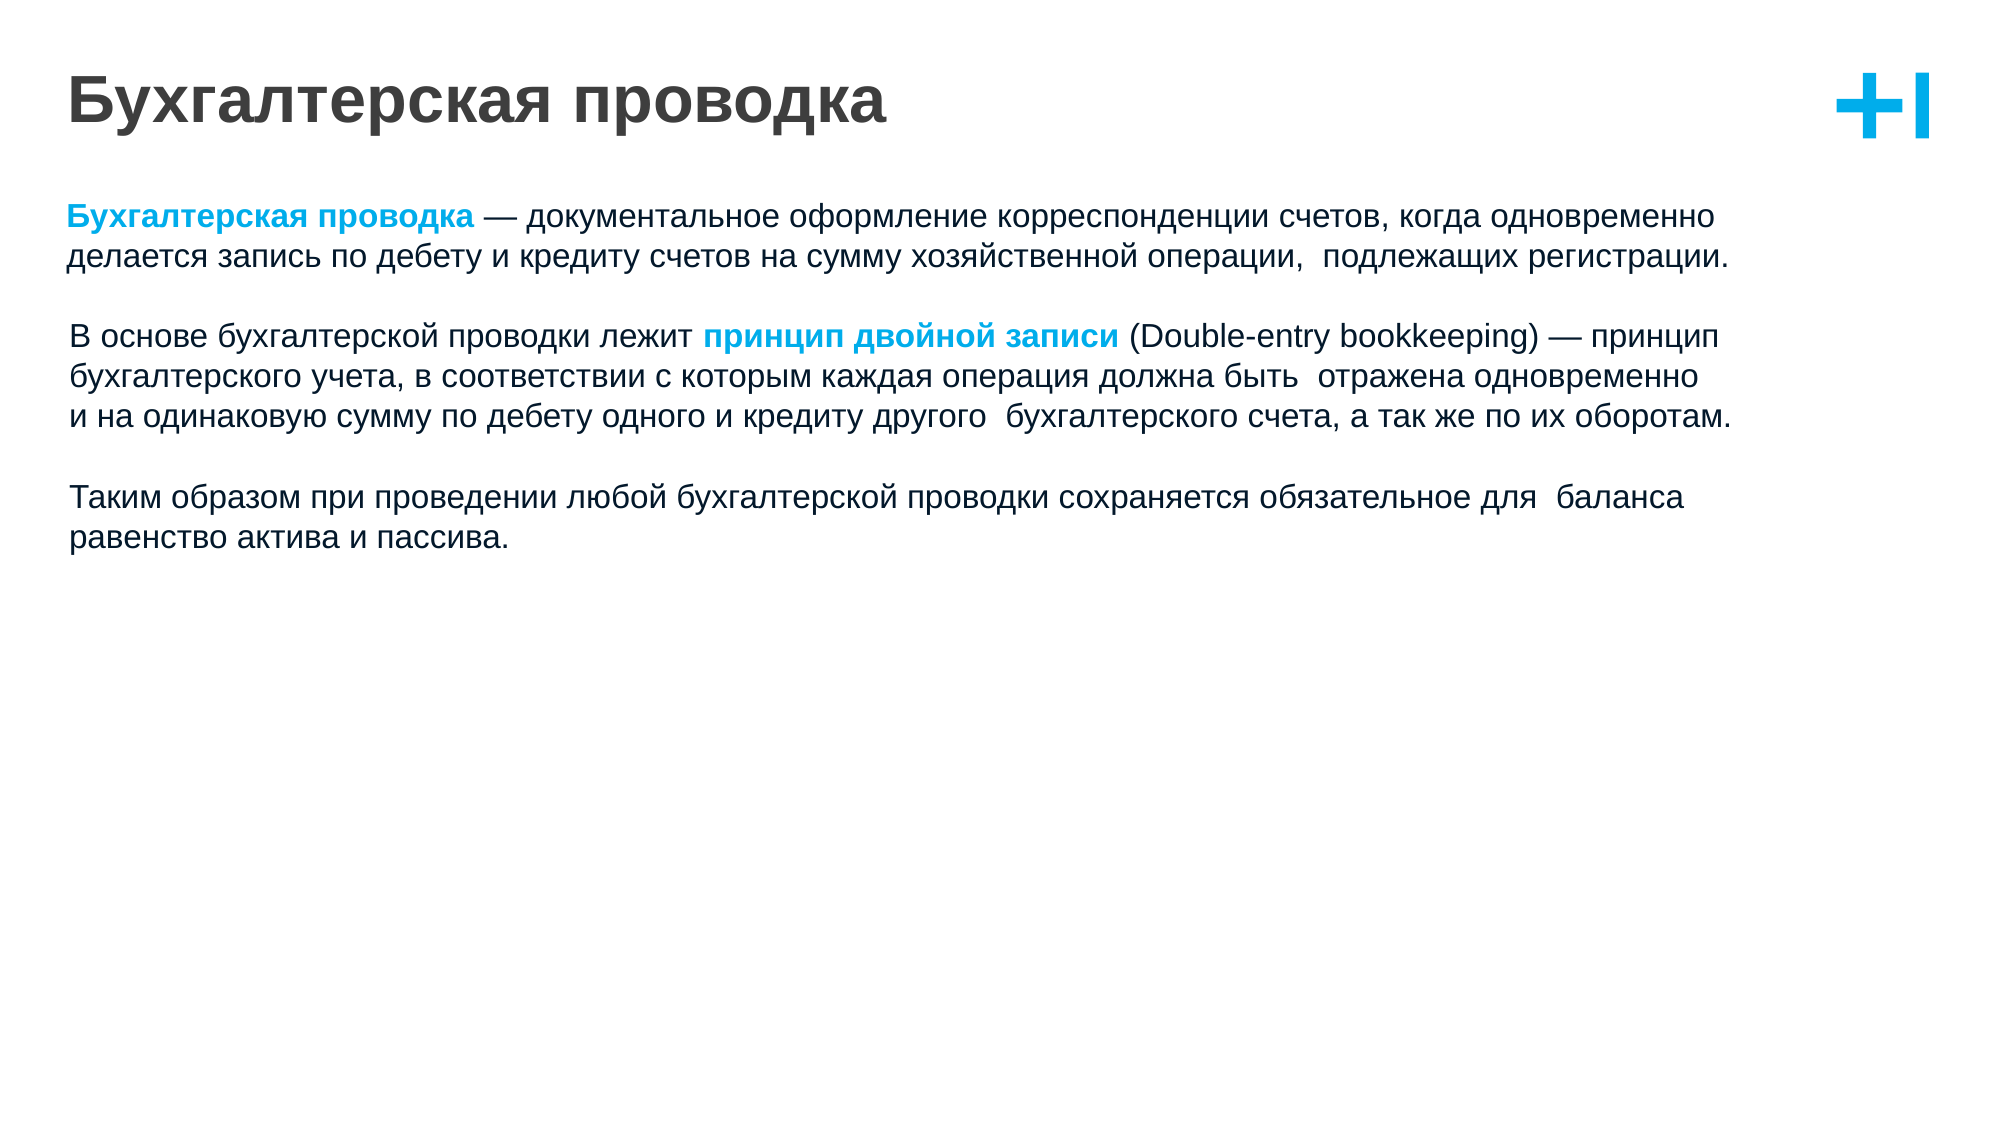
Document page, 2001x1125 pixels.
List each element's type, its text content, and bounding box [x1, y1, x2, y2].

text_box Бухгалтерская проводка — документальное оформление корреспонденции счетов, когда одновременно делается запись по дебету и кредиту счетов на сумму хозяйственной операции, подлежащих регистрации. В основе бухгалтерской проводки лежит принцип двойной записи (Double-entry bookkeeping) — принцип бухгалтерского учета, в соответствии с которым каждая операция должна быть отражена одновременно и на одинаковую сумму по дебету одного и кредиту другого бухгалтерского счета, а так же по их оборотам. Таким образом при проведении любой бухгалтерской проводки сохраняется обязательное для баланса равенство актива и пассива. [66, 194, 1853, 555]
title Бухгалтерская проводка [64, 53, 1149, 244]
